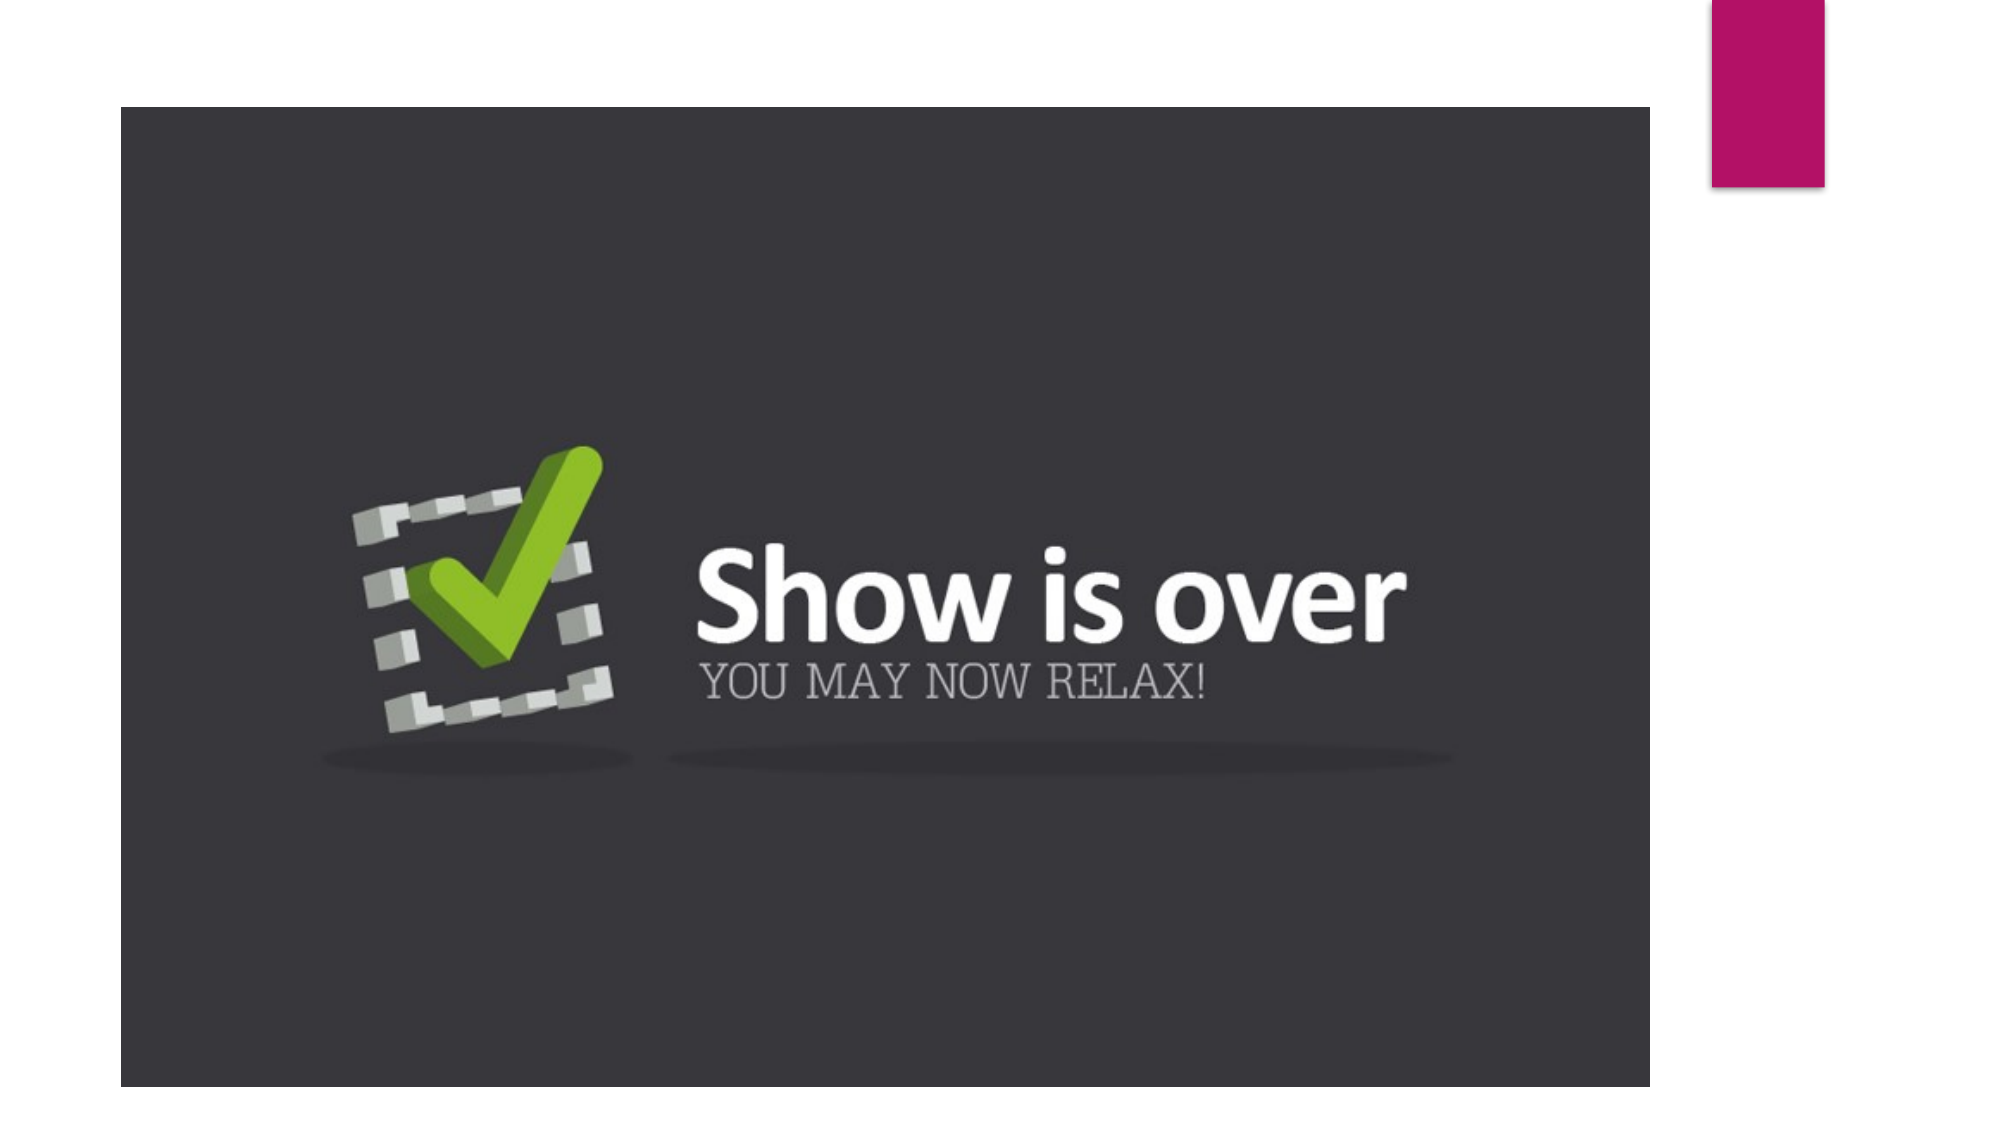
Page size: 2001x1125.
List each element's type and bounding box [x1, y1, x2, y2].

picture [121, 107, 1651, 1087]
